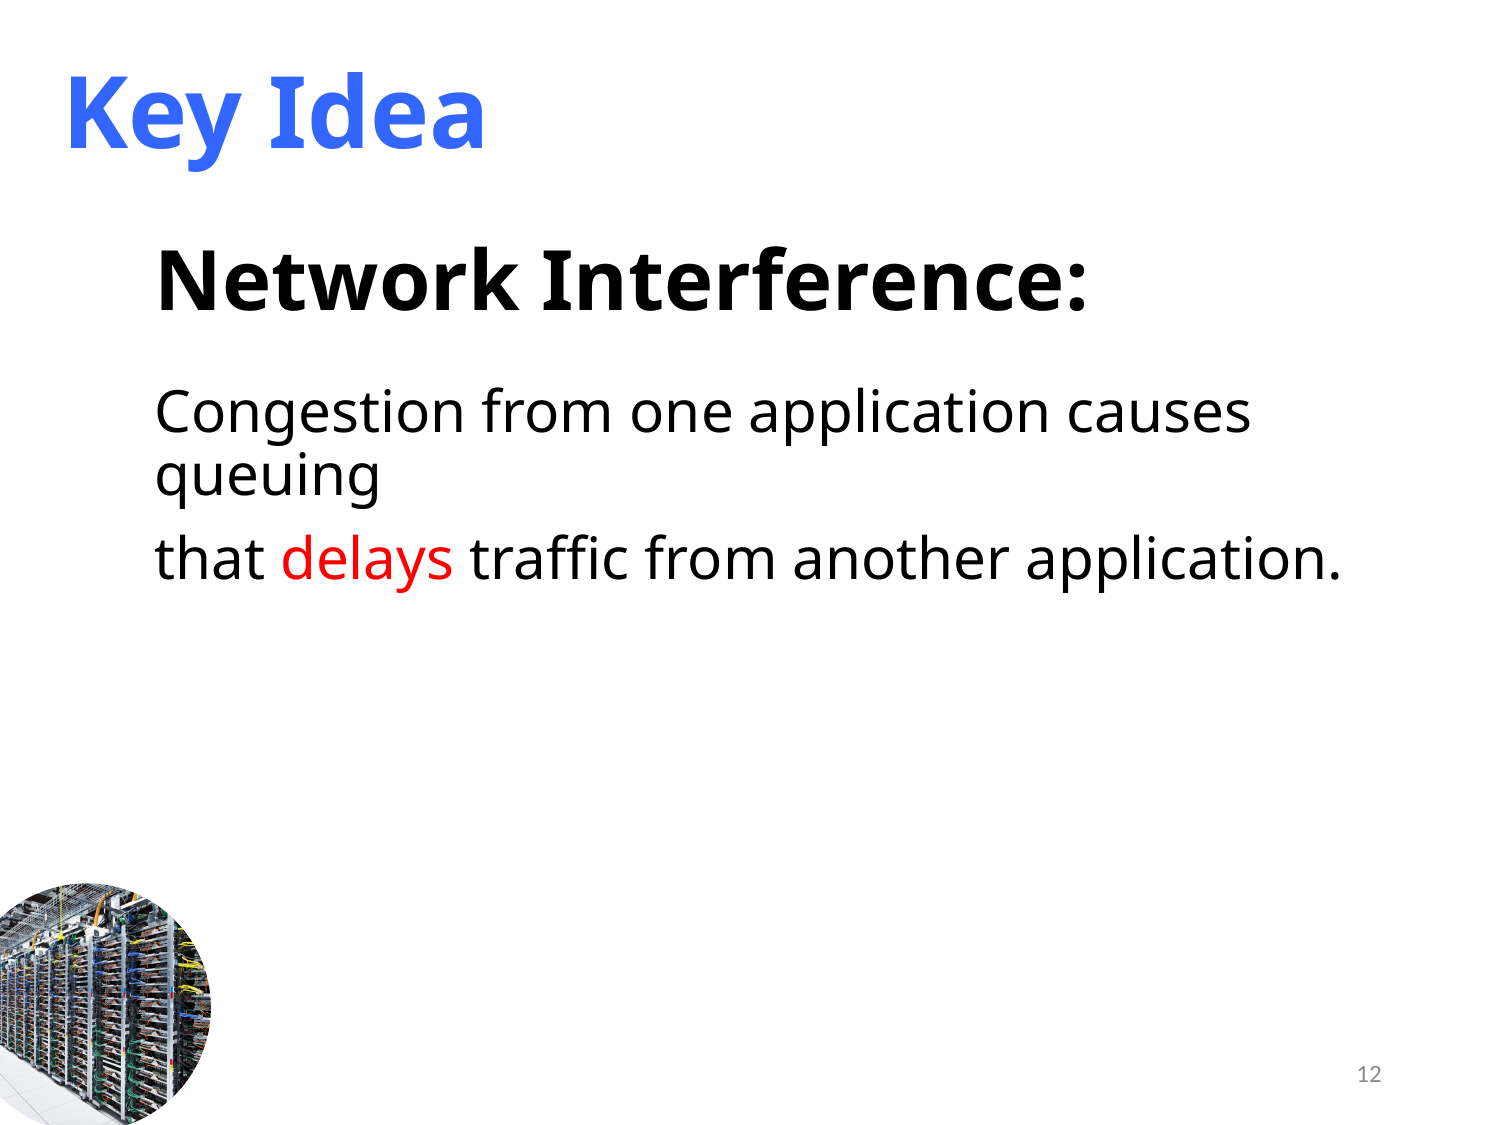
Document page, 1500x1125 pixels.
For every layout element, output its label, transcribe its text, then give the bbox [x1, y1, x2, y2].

slide_number 12 [1059, 1042, 1397, 1103]
title Key Idea [47, 30, 1300, 178]
text_box Network Interference: Congestion from one application causes queuing that delays traffic from another application. [139, 231, 1462, 978]
picture [0, 883, 211, 1125]
